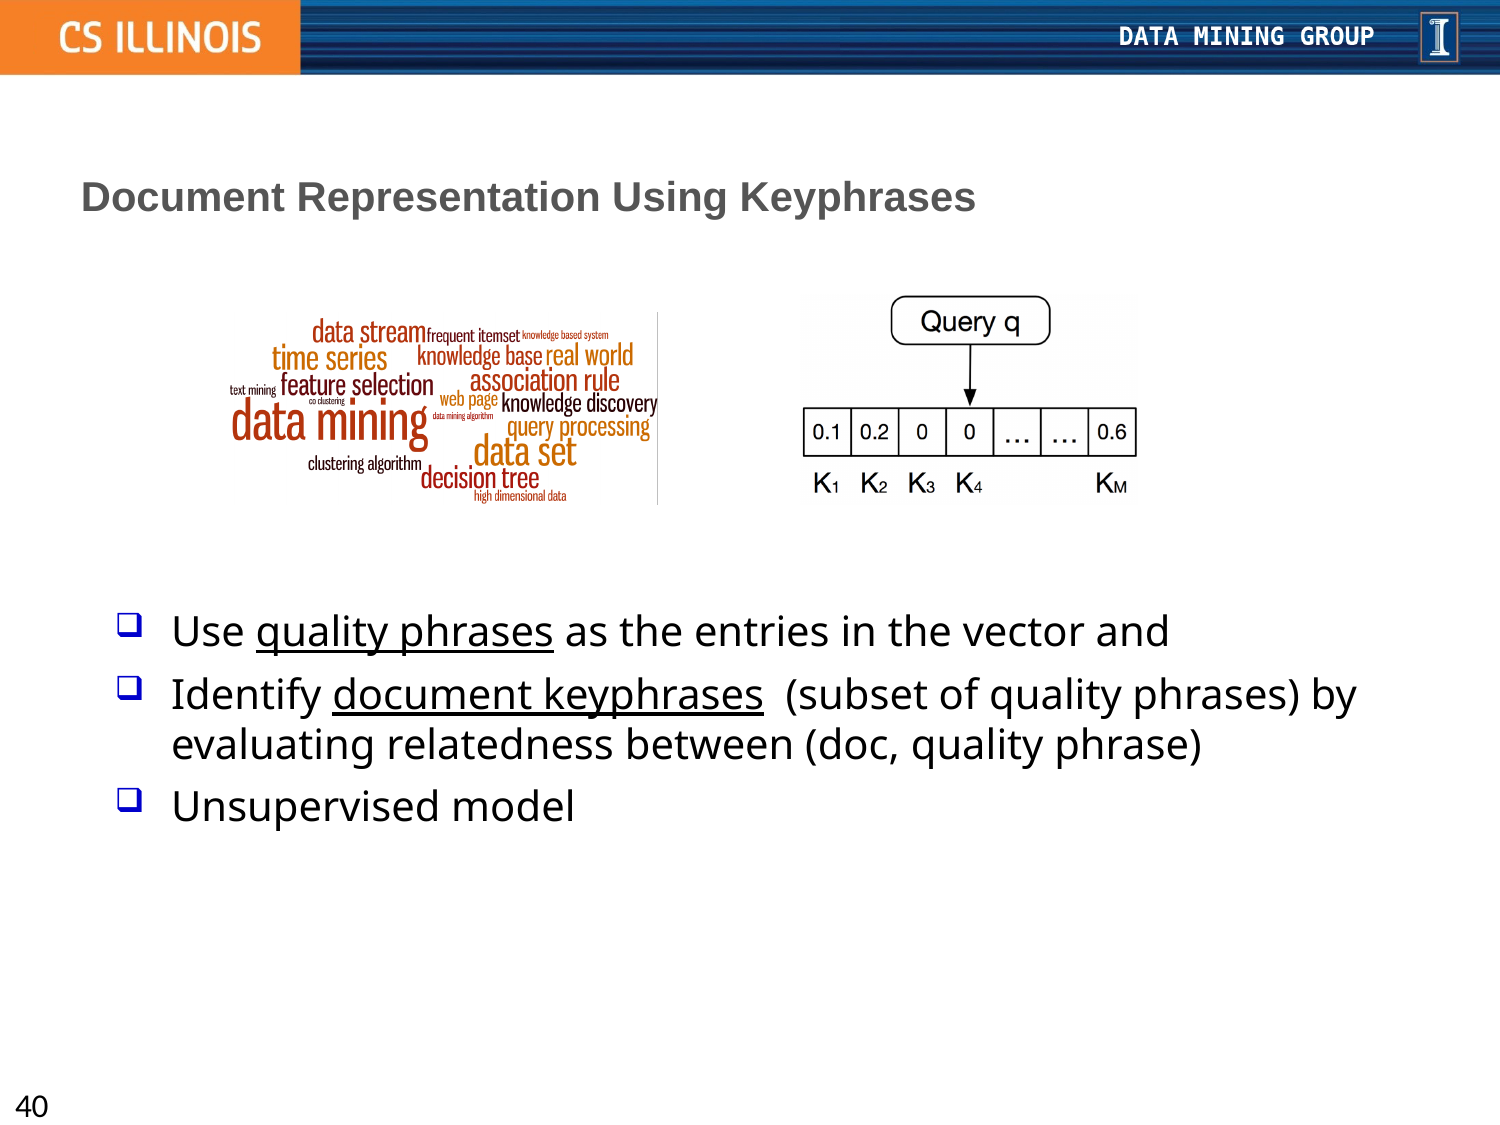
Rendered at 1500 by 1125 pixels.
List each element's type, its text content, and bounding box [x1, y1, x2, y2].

text_box Document Representation Using Keyphrases [66, 162, 992, 228]
picture [0, 0, 1500, 1125]
list Use quality phrases as the entries in the vector and Identify document keyphrases (subset of quality phrases) by evaluating relatedness between (doc, quality phrase) Unsupervised model [99, 525, 1394, 1061]
